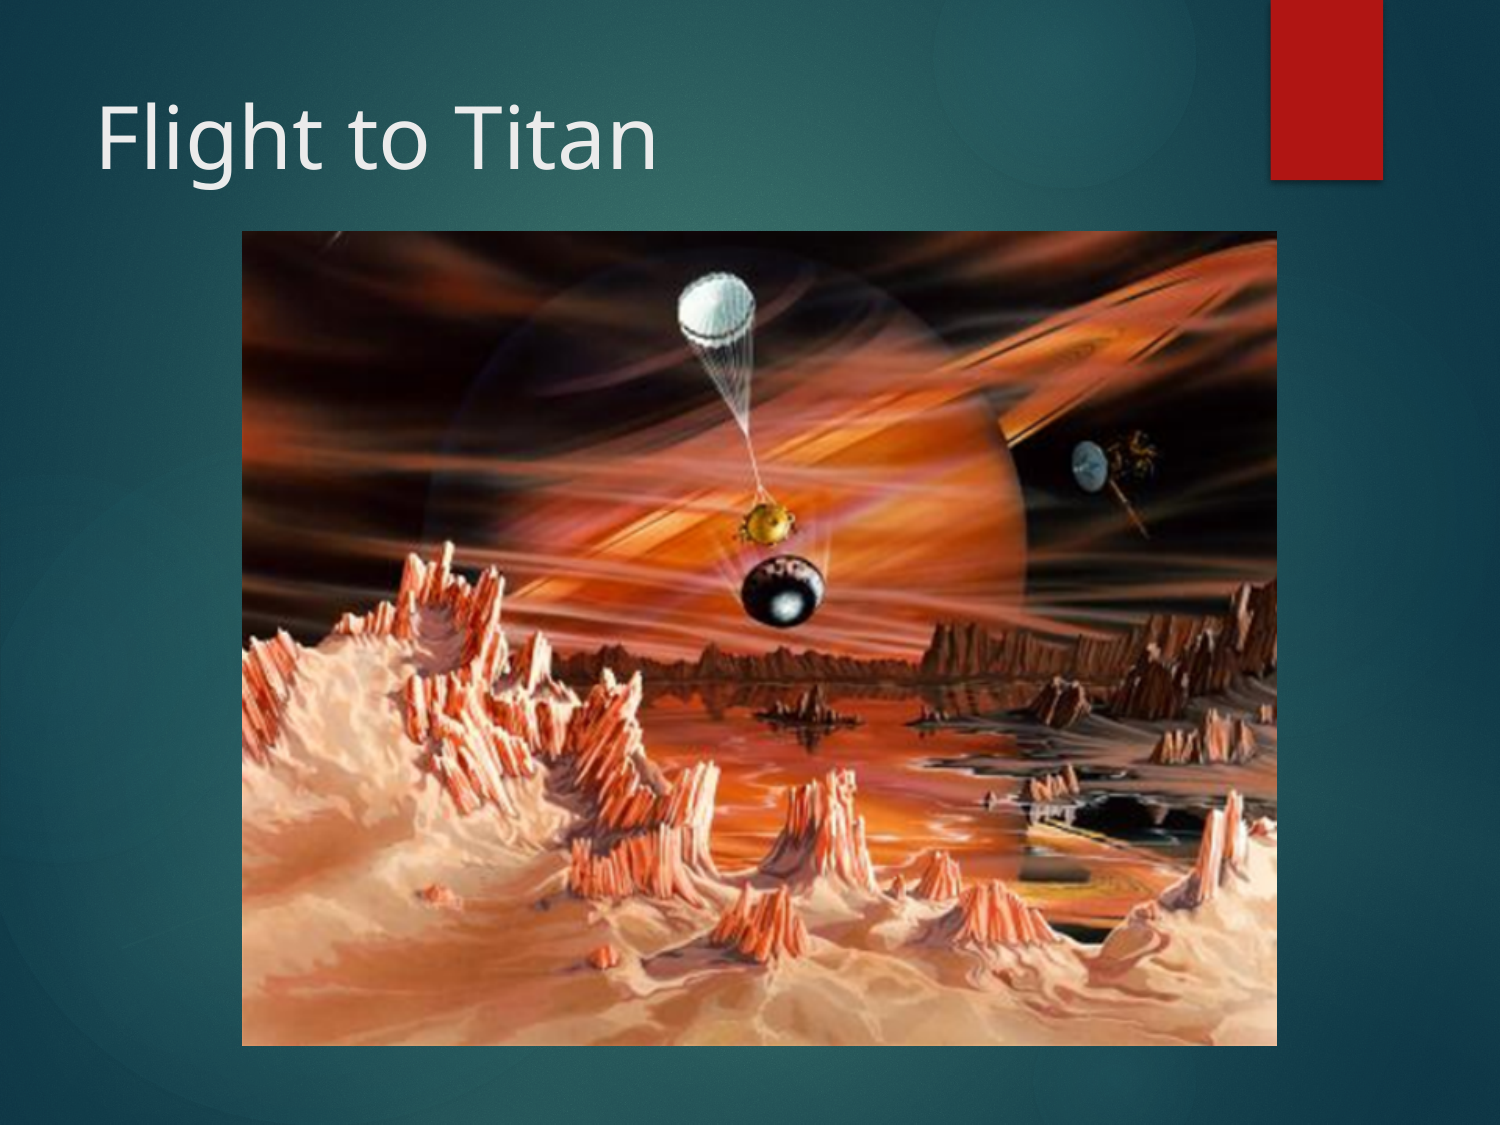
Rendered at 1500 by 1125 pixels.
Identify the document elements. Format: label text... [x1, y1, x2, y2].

picture [241, 231, 1277, 1047]
title Flight to Titan [79, 74, 1237, 304]
